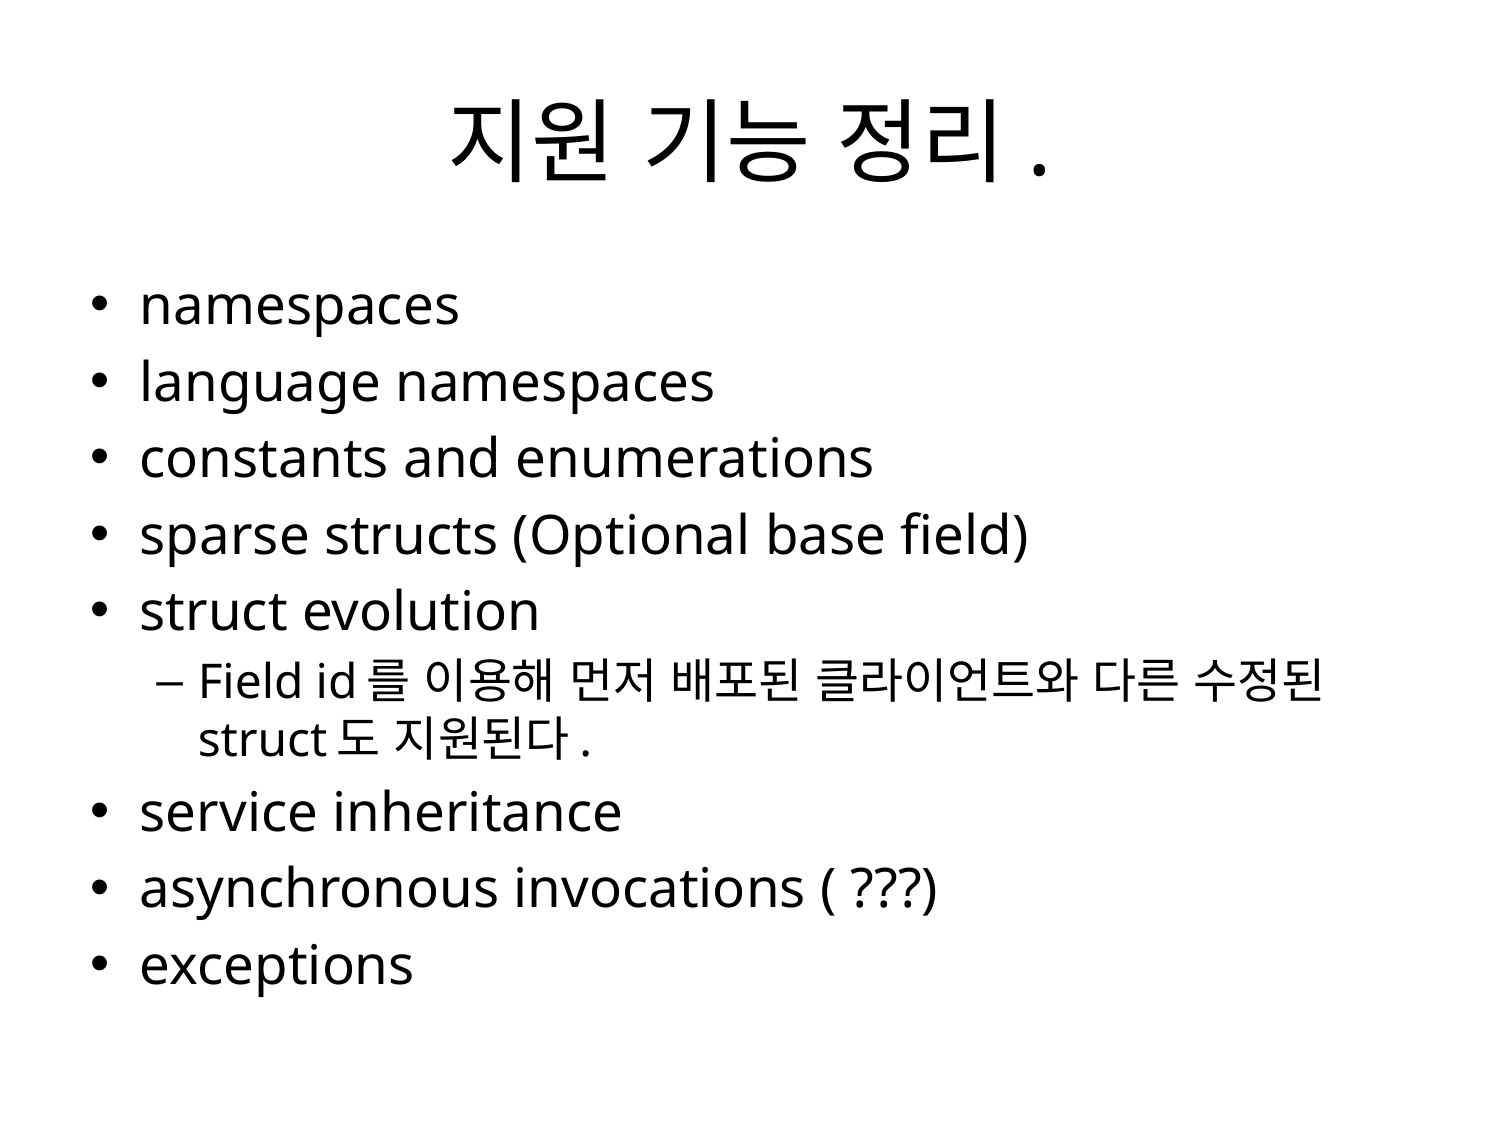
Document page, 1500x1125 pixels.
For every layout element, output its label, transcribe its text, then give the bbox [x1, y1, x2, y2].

list namespaces language namespaces constants and enumerations sparse structs (Optional base field) struct evolution Field id를 이용해 먼저 배포된 클라이언트와 다른 수정된 struct도 지원된다. service inheritance asynchronous invocations ( ???) exceptions [75, 262, 1425, 1005]
title 지원 기능 정리. [75, 45, 1425, 233]
